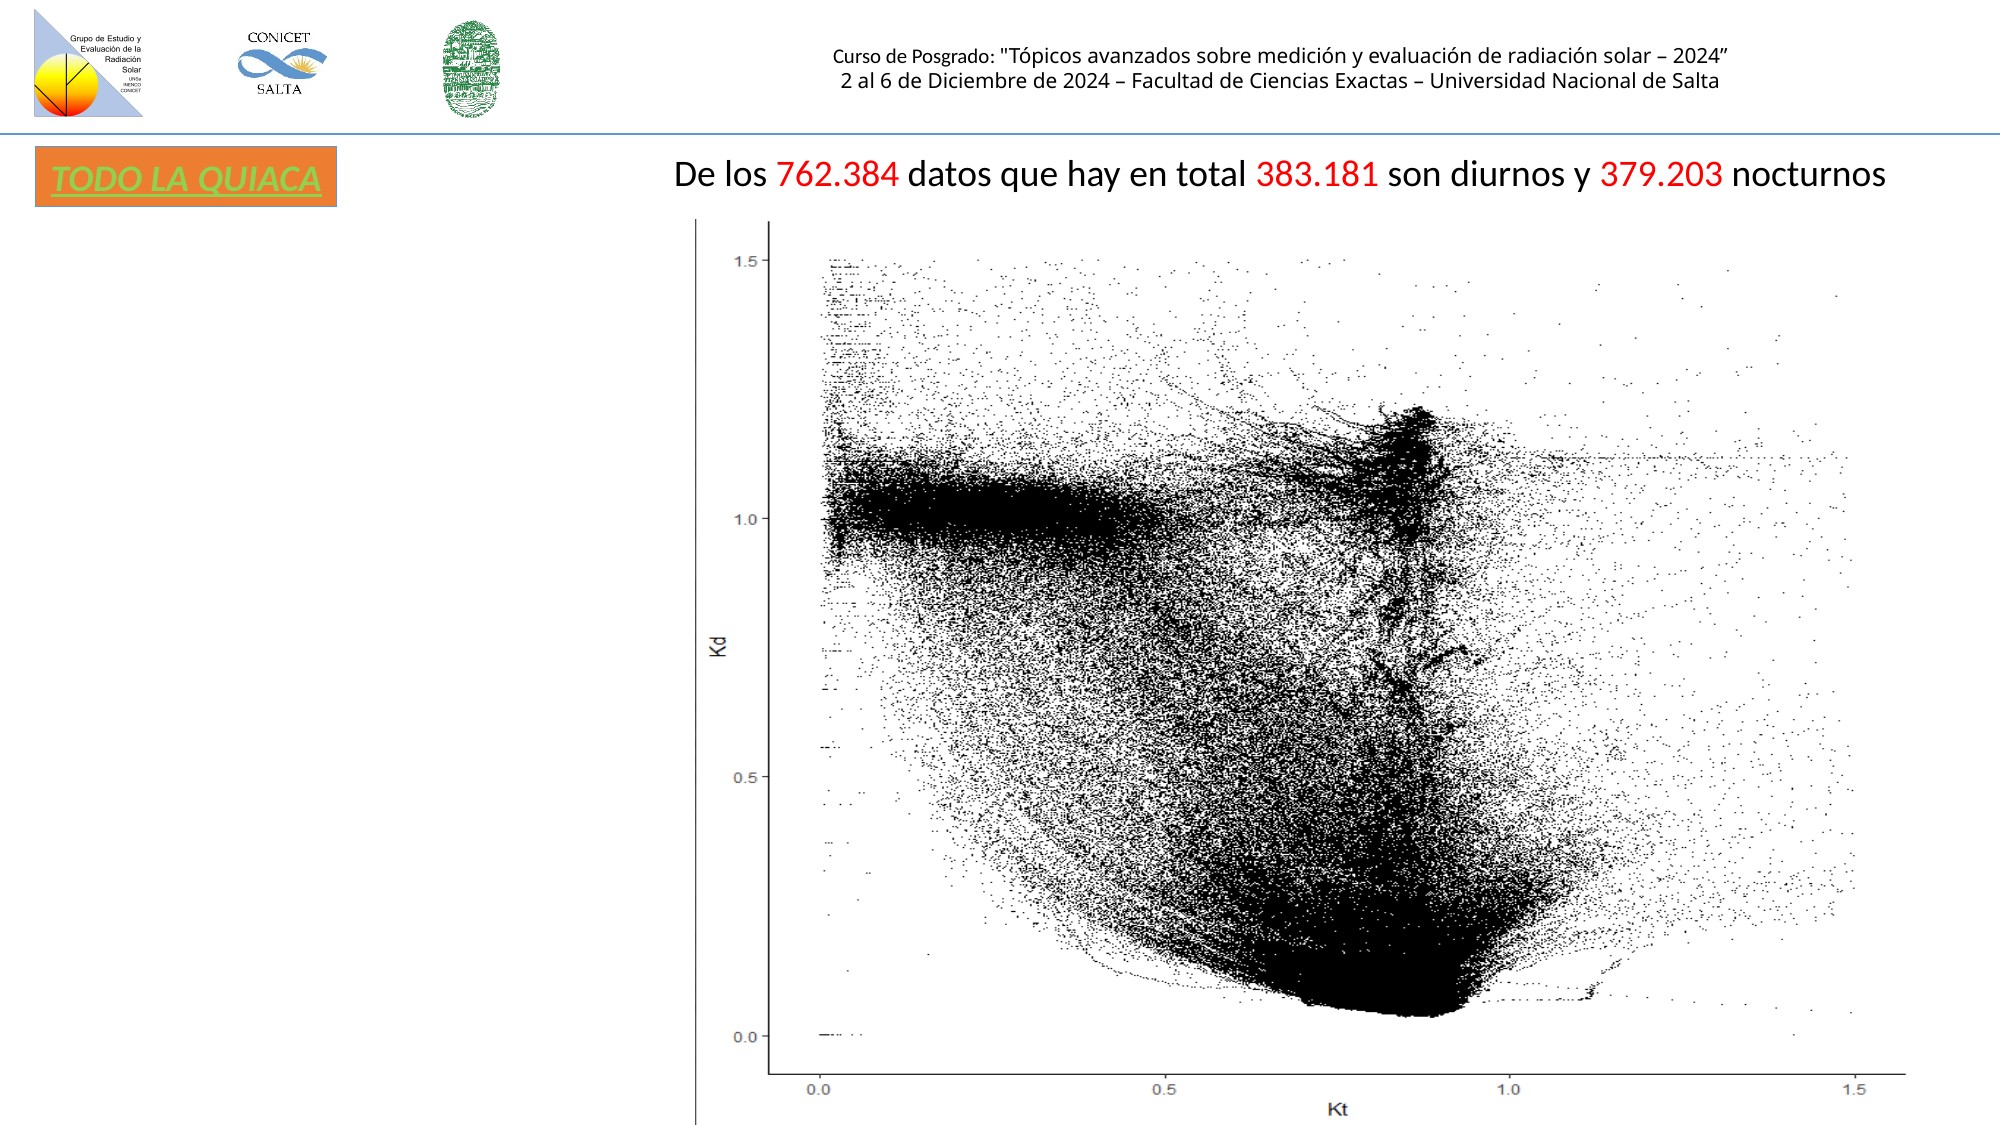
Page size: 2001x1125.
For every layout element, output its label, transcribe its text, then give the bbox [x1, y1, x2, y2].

text_box TODO LA QUIACA [35, 146, 337, 207]
text_box Curso de Posgrado: "Tópicos avanzados sobre medición y evaluación de radiación solar – 2024” 2 al 6 de Diciembre de 2024 – Facultad de Ciencias Exactas – Universidad Nacional de Salta [728, 35, 1833, 101]
picture [34, 9, 149, 117]
picture [224, 12, 339, 127]
text_box De los 762.384 datos que hay en total 383.181 son diurnos y 379.203 nocturnos [659, 141, 1902, 202]
picture [415, 11, 530, 126]
picture [695, 219, 1909, 1125]
